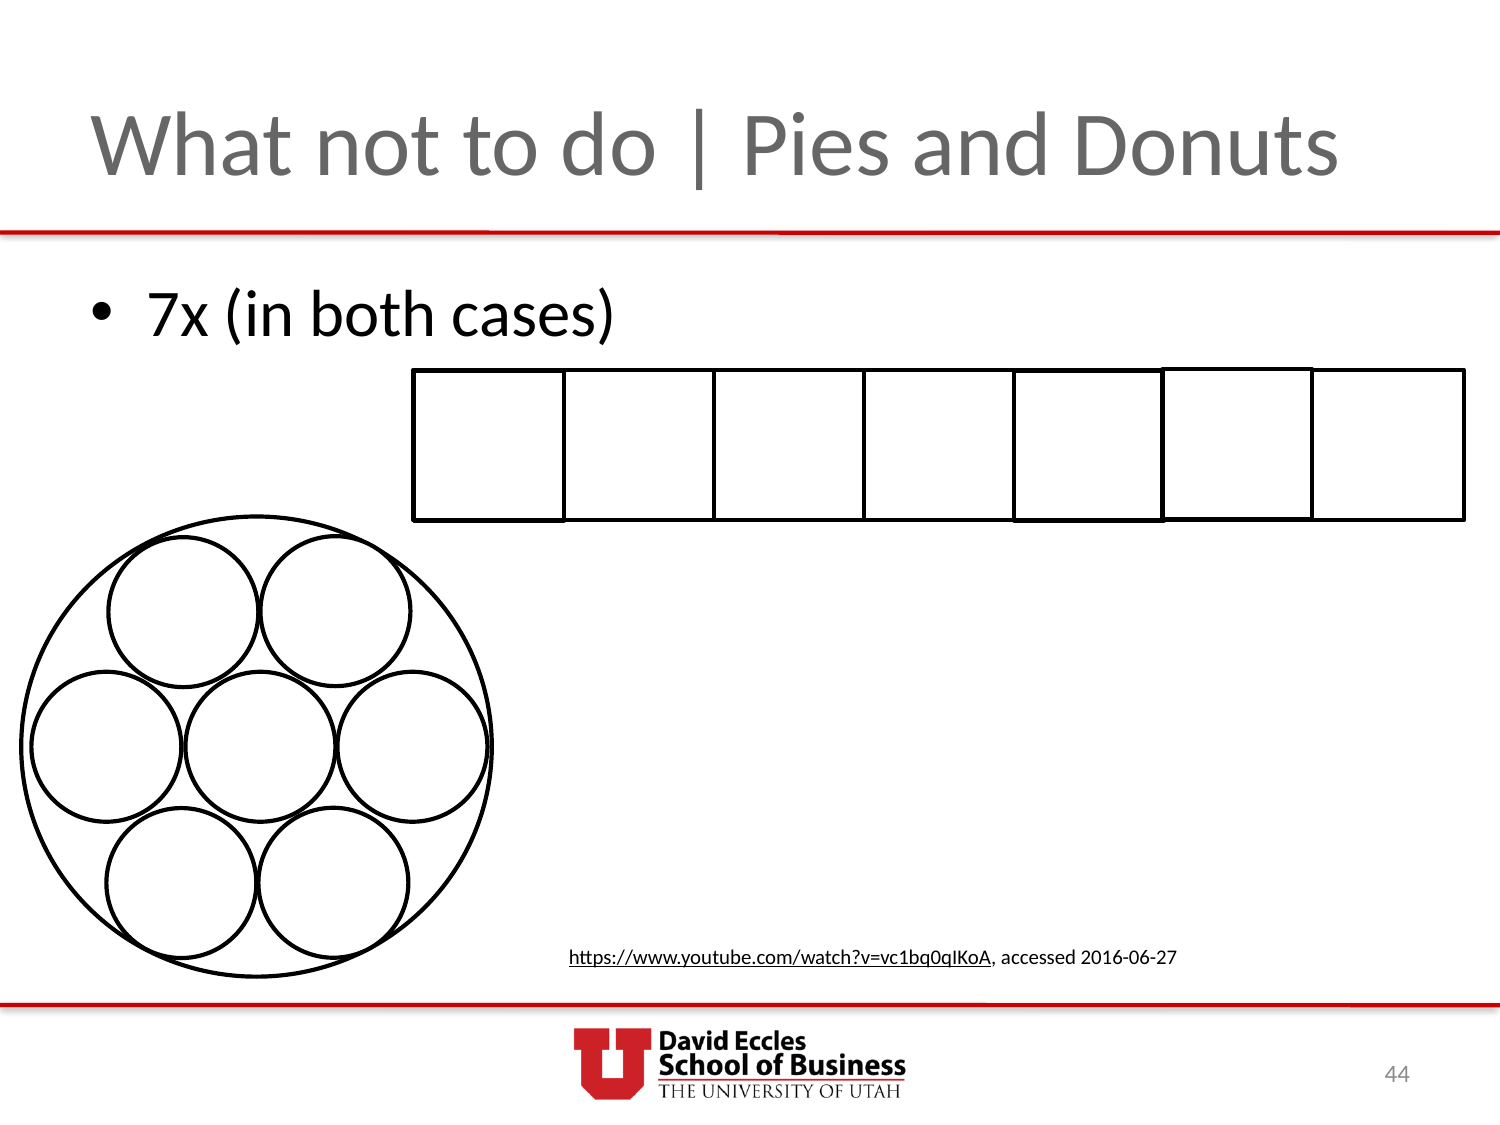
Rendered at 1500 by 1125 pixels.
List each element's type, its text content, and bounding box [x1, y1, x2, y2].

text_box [20, 516, 493, 977]
slide_number 44 [1074, 1042, 1425, 1103]
text_box https://www.youtube.com/watch?v=vc1bq0qIKoA, accessed 2016-06-27 [553, 936, 1469, 977]
list 7x (in both cases) [75, 262, 1425, 514]
list 7x (in both cases) [75, 529, 1425, 1005]
title What not to do | Pies and Donuts [75, 45, 1425, 233]
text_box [412, 369, 1465, 521]
picture [573, 1026, 907, 1102]
